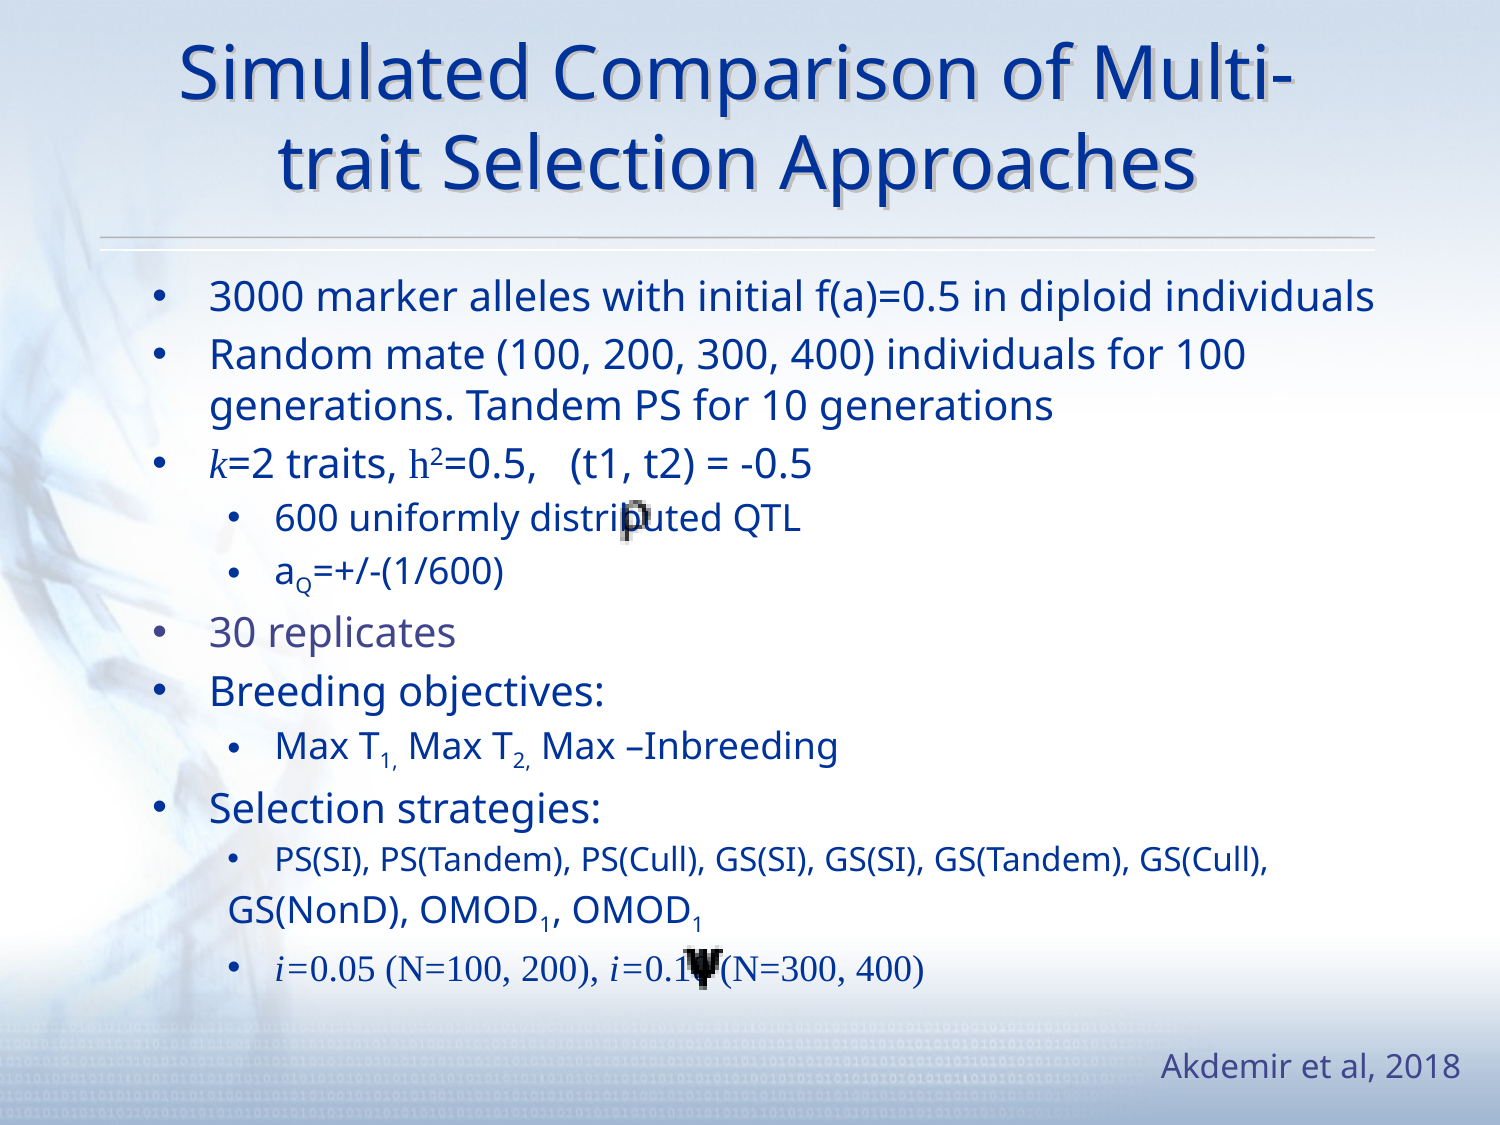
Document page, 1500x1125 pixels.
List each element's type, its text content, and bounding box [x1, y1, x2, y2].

text_box Akdemir et al, 2018 [1145, 1037, 1477, 1093]
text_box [612, 492, 656, 551]
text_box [674, 937, 728, 995]
picture [0, 0, 1500, 1125]
list 3000 marker alleles with initial f(a)=0.5 in diploid individuals Random mate (100, 200, 300, 400) individuals for 100 generations. Tandem PS for 10 generations k=2 traits, h2=0.5, (t1, t2) = -0.5 600 uniformly distributed QTL aQ=+/-(1/600) 30 replicates Breeding objectives: Max T1, Max T2, Max –Inbreeding Selection strategies: PS(SI), PS(Tandem), PS(Cull), GS(SI), GS(SI), GS(Tandem), GS(Cull), GS(NonD), OMOD1, OMOD1 i=0.05 (N=100, 200), i=0.10 (N=300, 400) [137, 262, 1413, 1069]
title Simulated Comparison of Multi-trait Selection Approaches [99, 24, 1376, 213]
